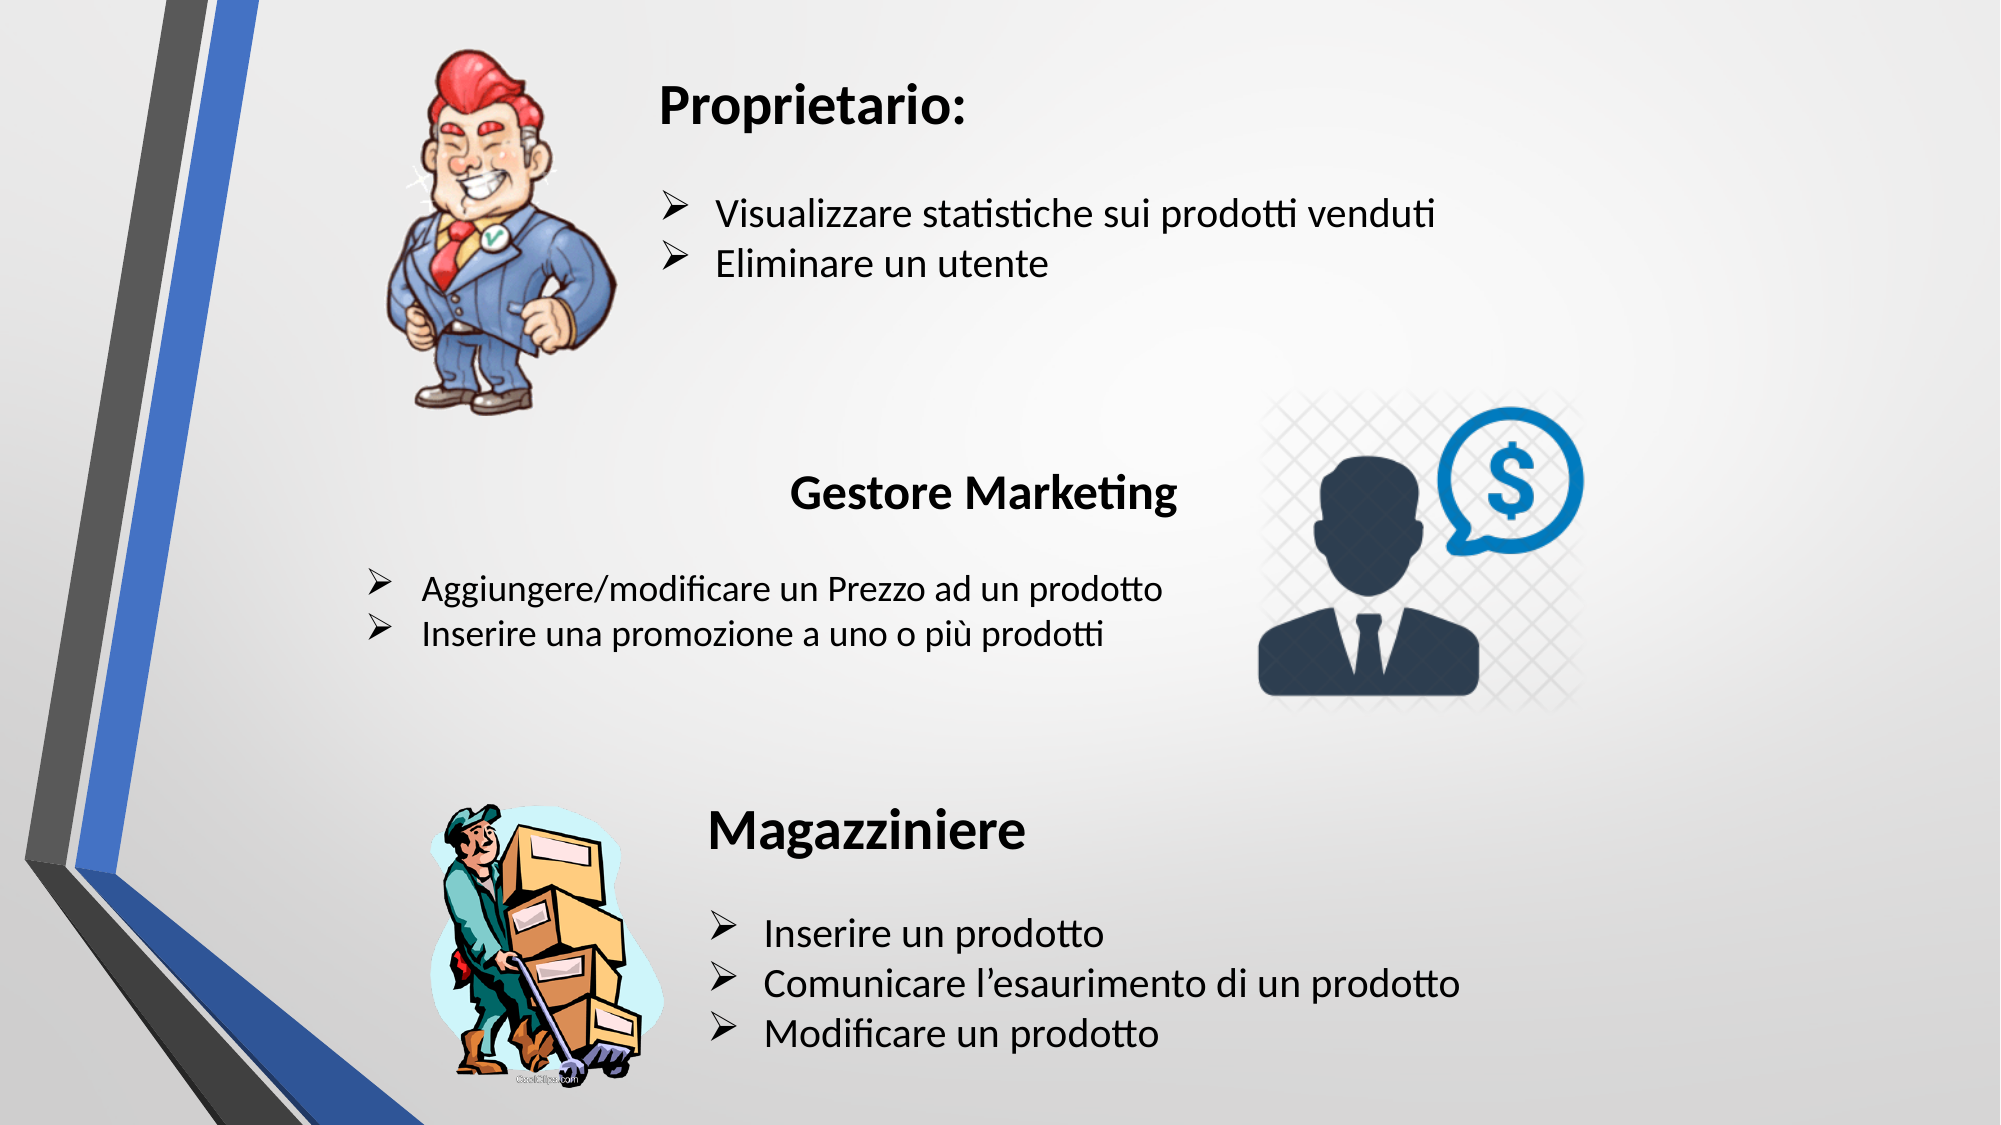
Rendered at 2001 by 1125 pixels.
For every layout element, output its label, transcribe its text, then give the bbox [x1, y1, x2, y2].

picture [1255, 386, 1587, 718]
picture [242, 30, 719, 416]
text_box Proprietario: Visualizzare statistiche sui prodotti venduti Eliminare un utente [719, 58, 1537, 294]
text_box Magazziniere Inserire un prodotto Comunicare l’esaurimento di un prodotto Modificare un prodotto [692, 783, 1693, 1064]
text_box Gestore Marketing Aggiungere/modificare un Prezzo ad un prodotto Inserire una promozione a uno o più prodotti [350, 451, 1193, 707]
picture [429, 803, 664, 1088]
